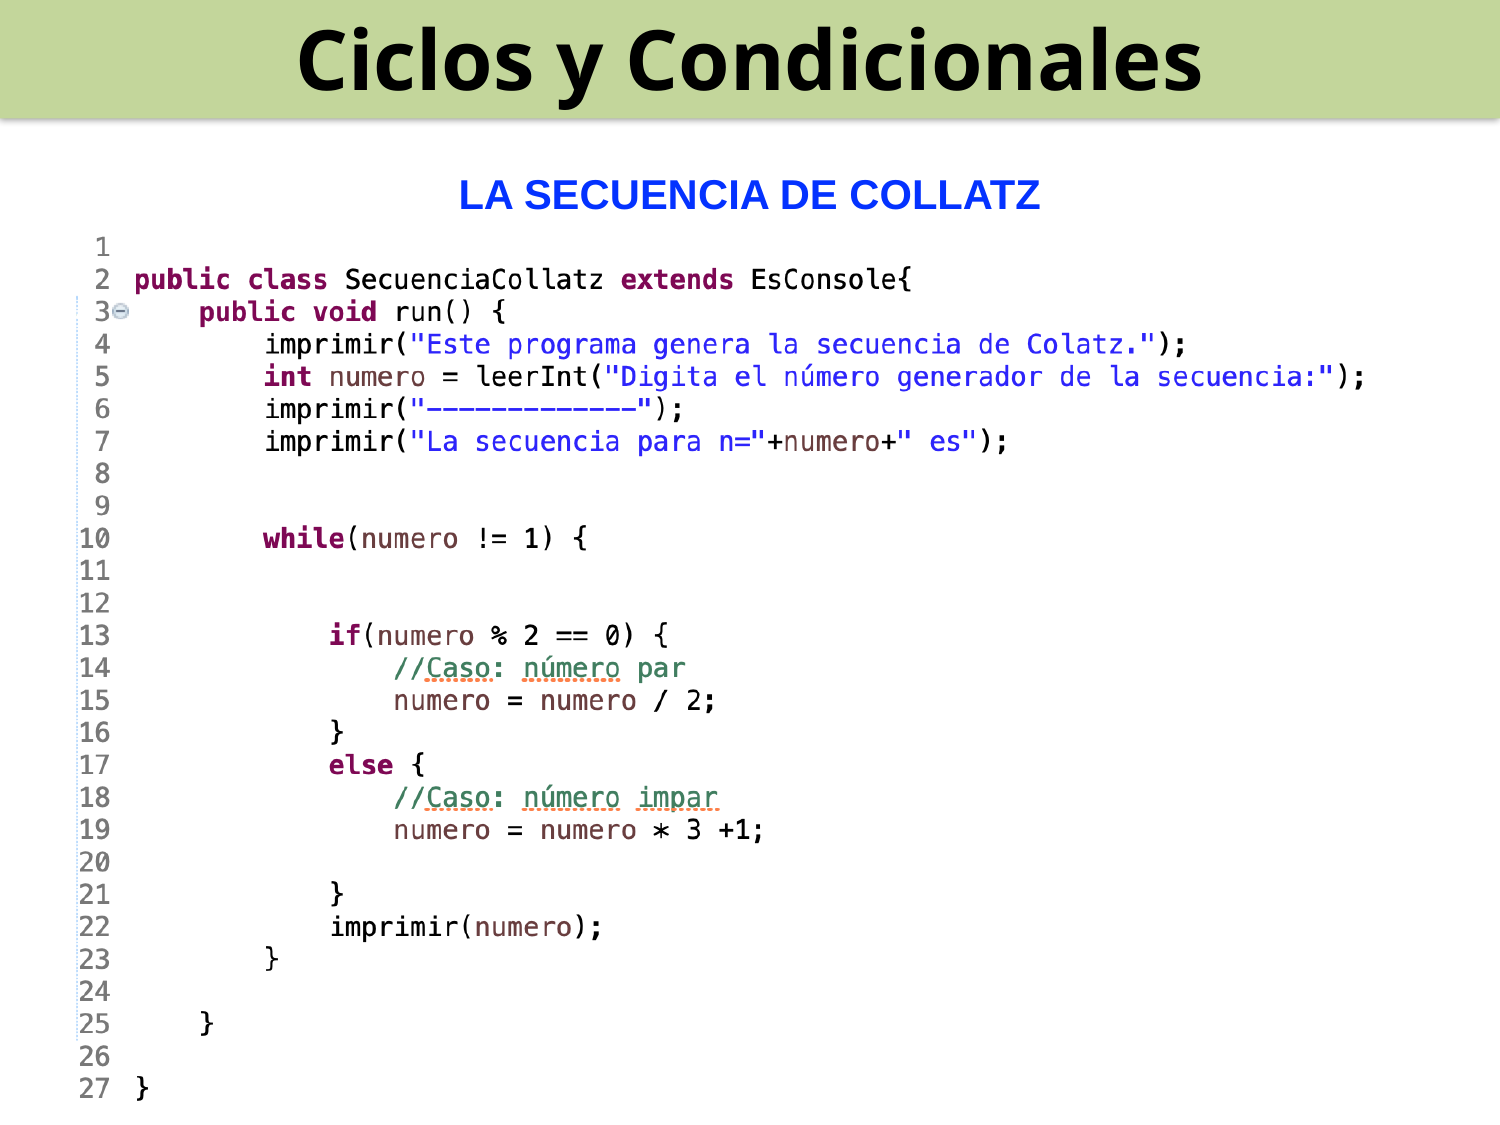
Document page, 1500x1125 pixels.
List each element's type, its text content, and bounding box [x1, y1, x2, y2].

text_box Ciclos y Condicionales [0, 0, 1500, 122]
text_box LA SECUENCIA DE COLLATZ [443, 160, 1057, 225]
picture [76, 228, 1390, 1103]
